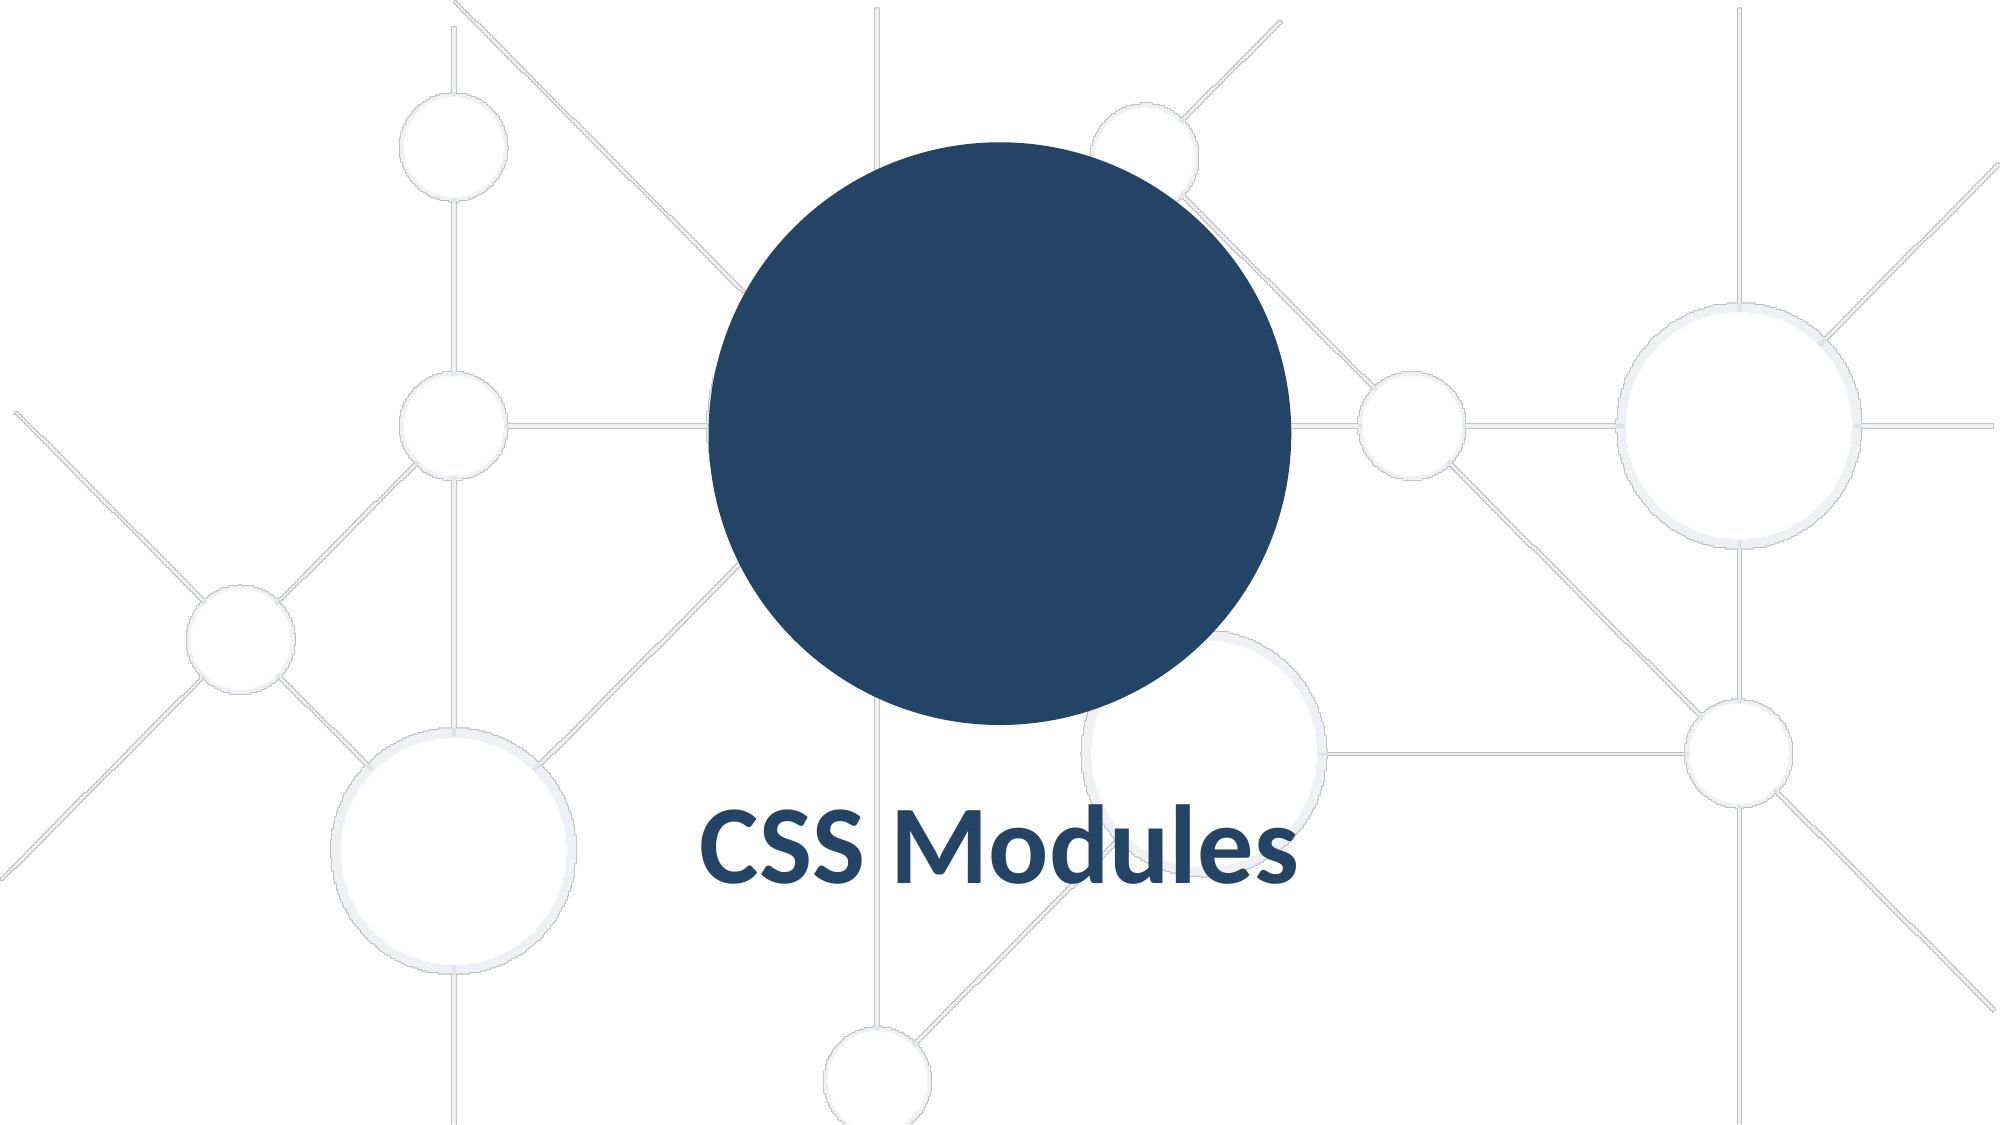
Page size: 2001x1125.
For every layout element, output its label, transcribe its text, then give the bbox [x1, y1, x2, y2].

list CSS Modules [100, 771, 1900, 898]
picture [0, 0, 2000, 1124]
